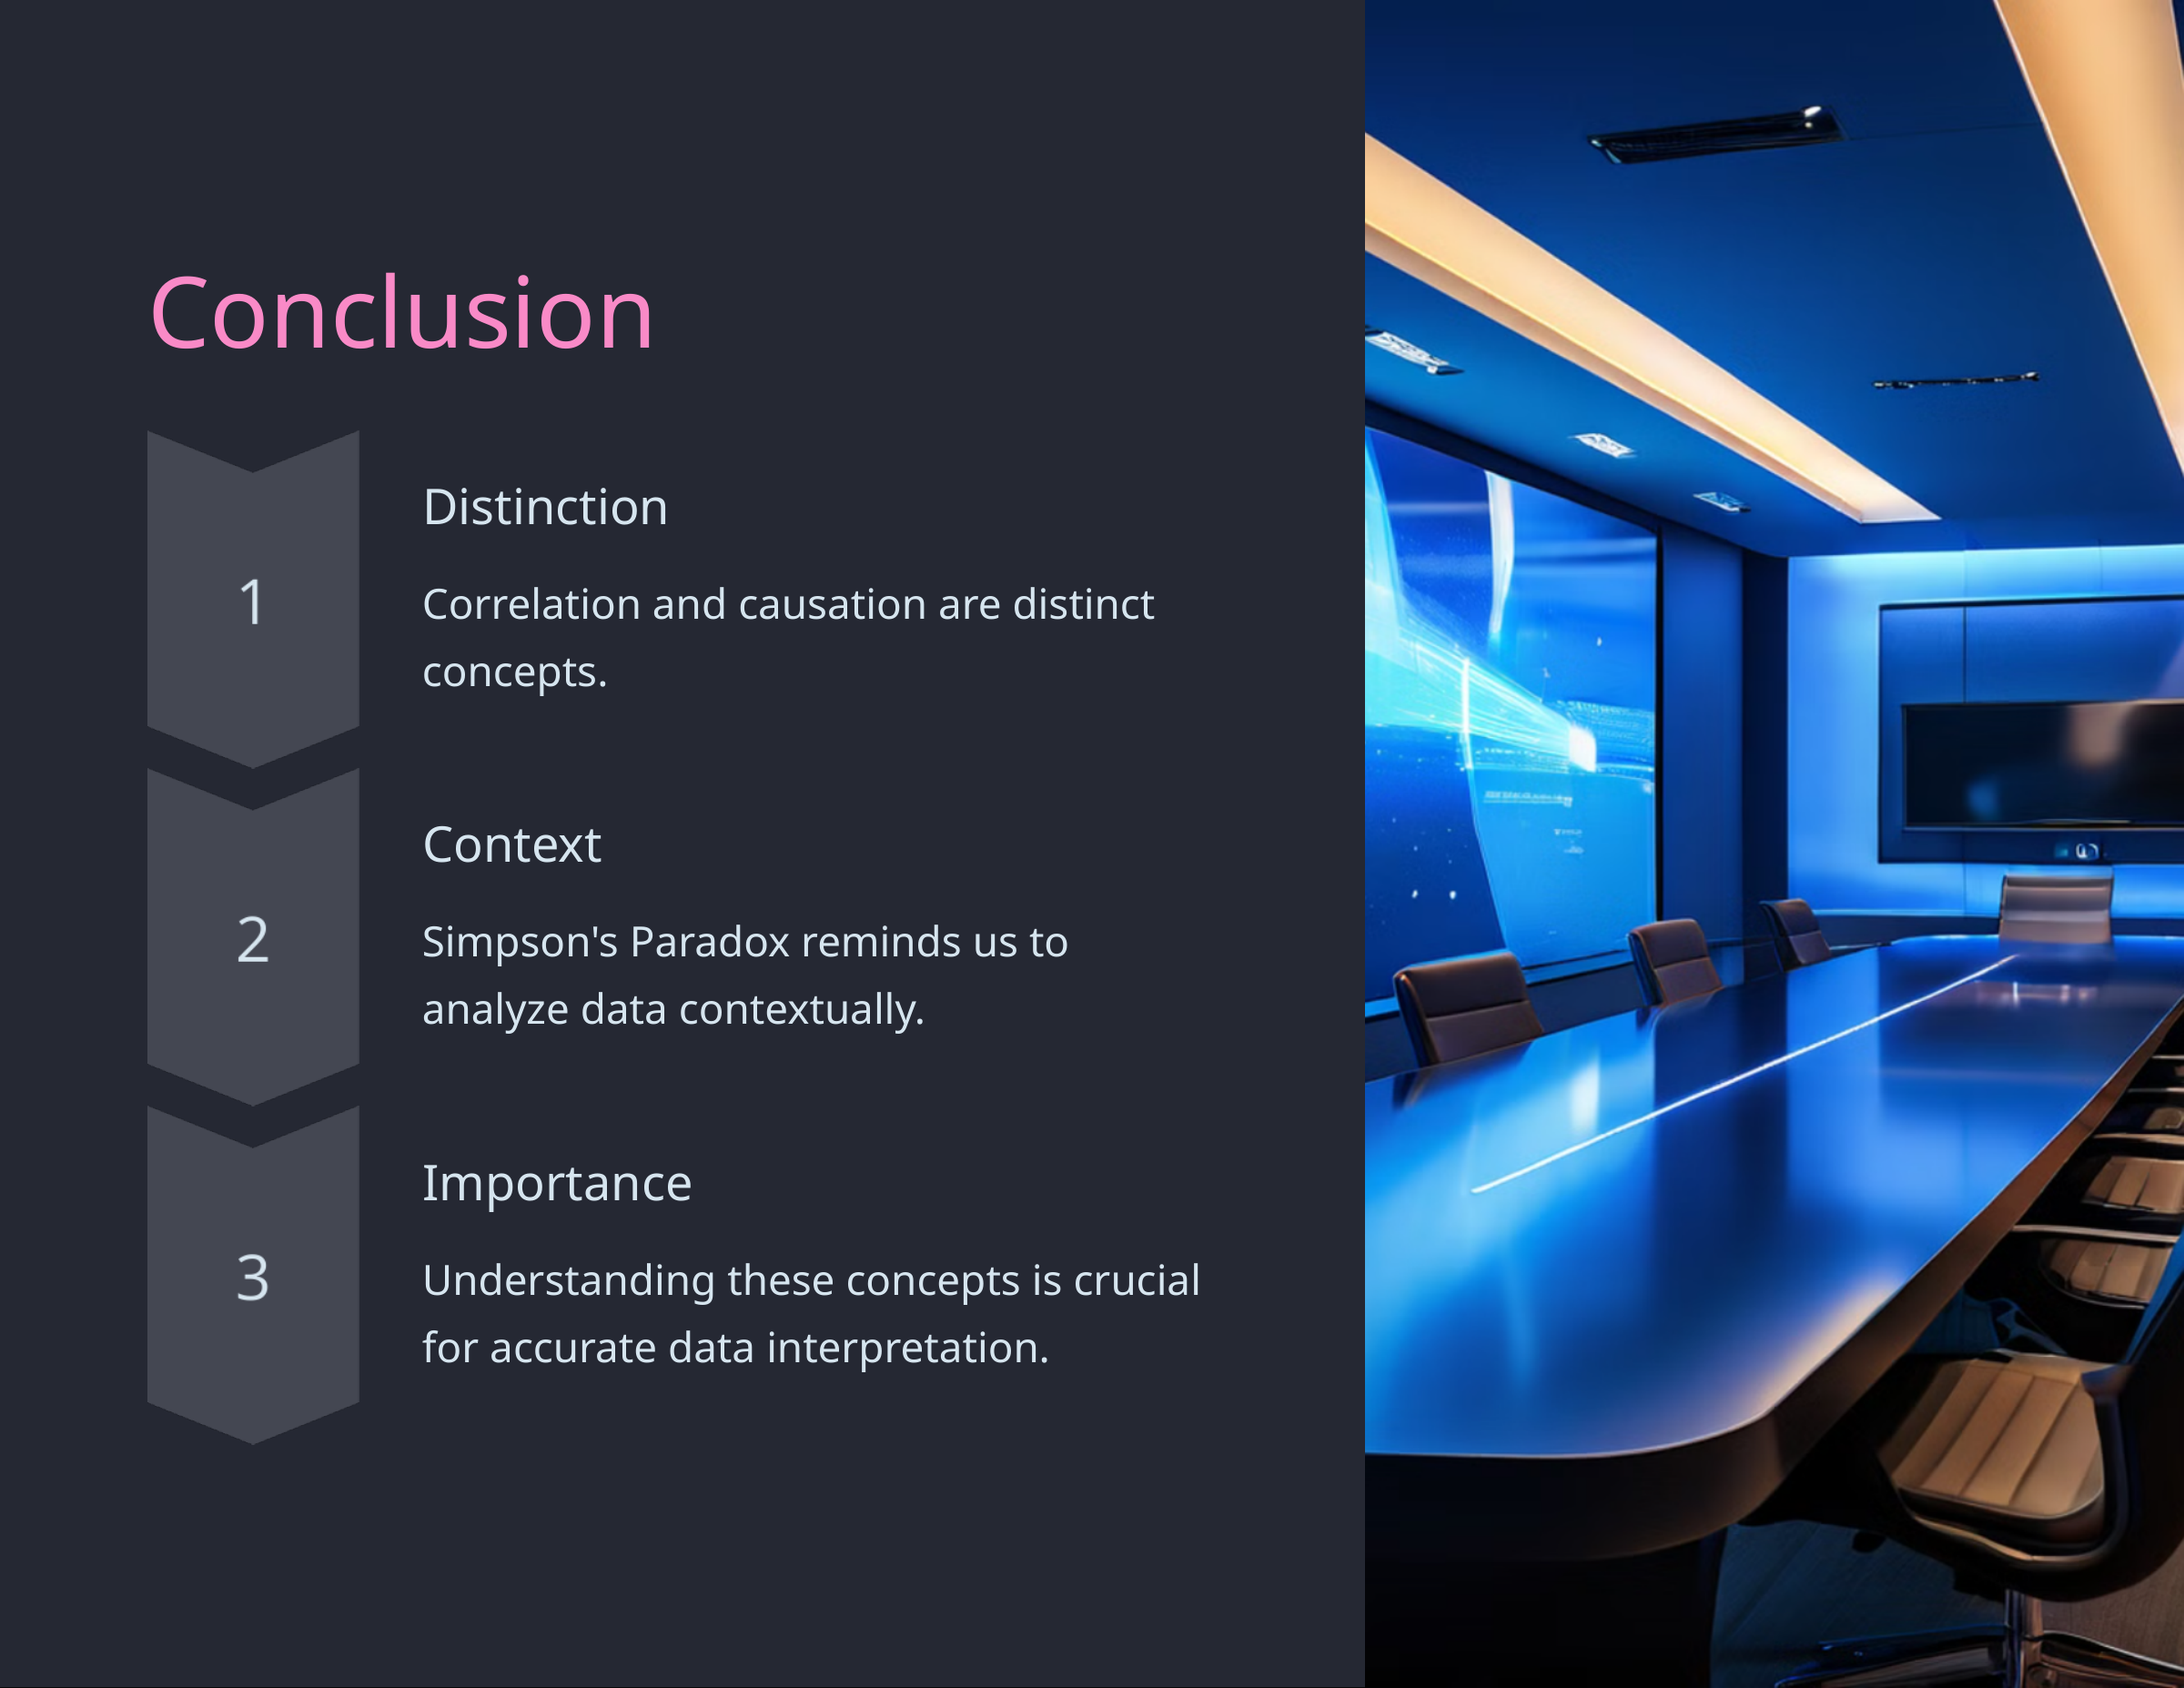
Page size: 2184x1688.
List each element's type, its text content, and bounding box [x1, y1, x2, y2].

text_box Distinction [422, 472, 920, 536]
text_box Conclusion [147, 243, 1142, 368]
text_box Simpson's Paradox reminds us to analyze data contextually. [422, 898, 1218, 1034]
text_box Context [422, 811, 920, 874]
picture [147, 430, 359, 1445]
text_box Importance [422, 1148, 920, 1211]
text_box Understanding these concepts is crucial for accurate data interpretation. [422, 1236, 1218, 1371]
picture [1364, 0, 2184, 1688]
text_box Correlation and causation are distinct concepts. [422, 560, 1218, 696]
